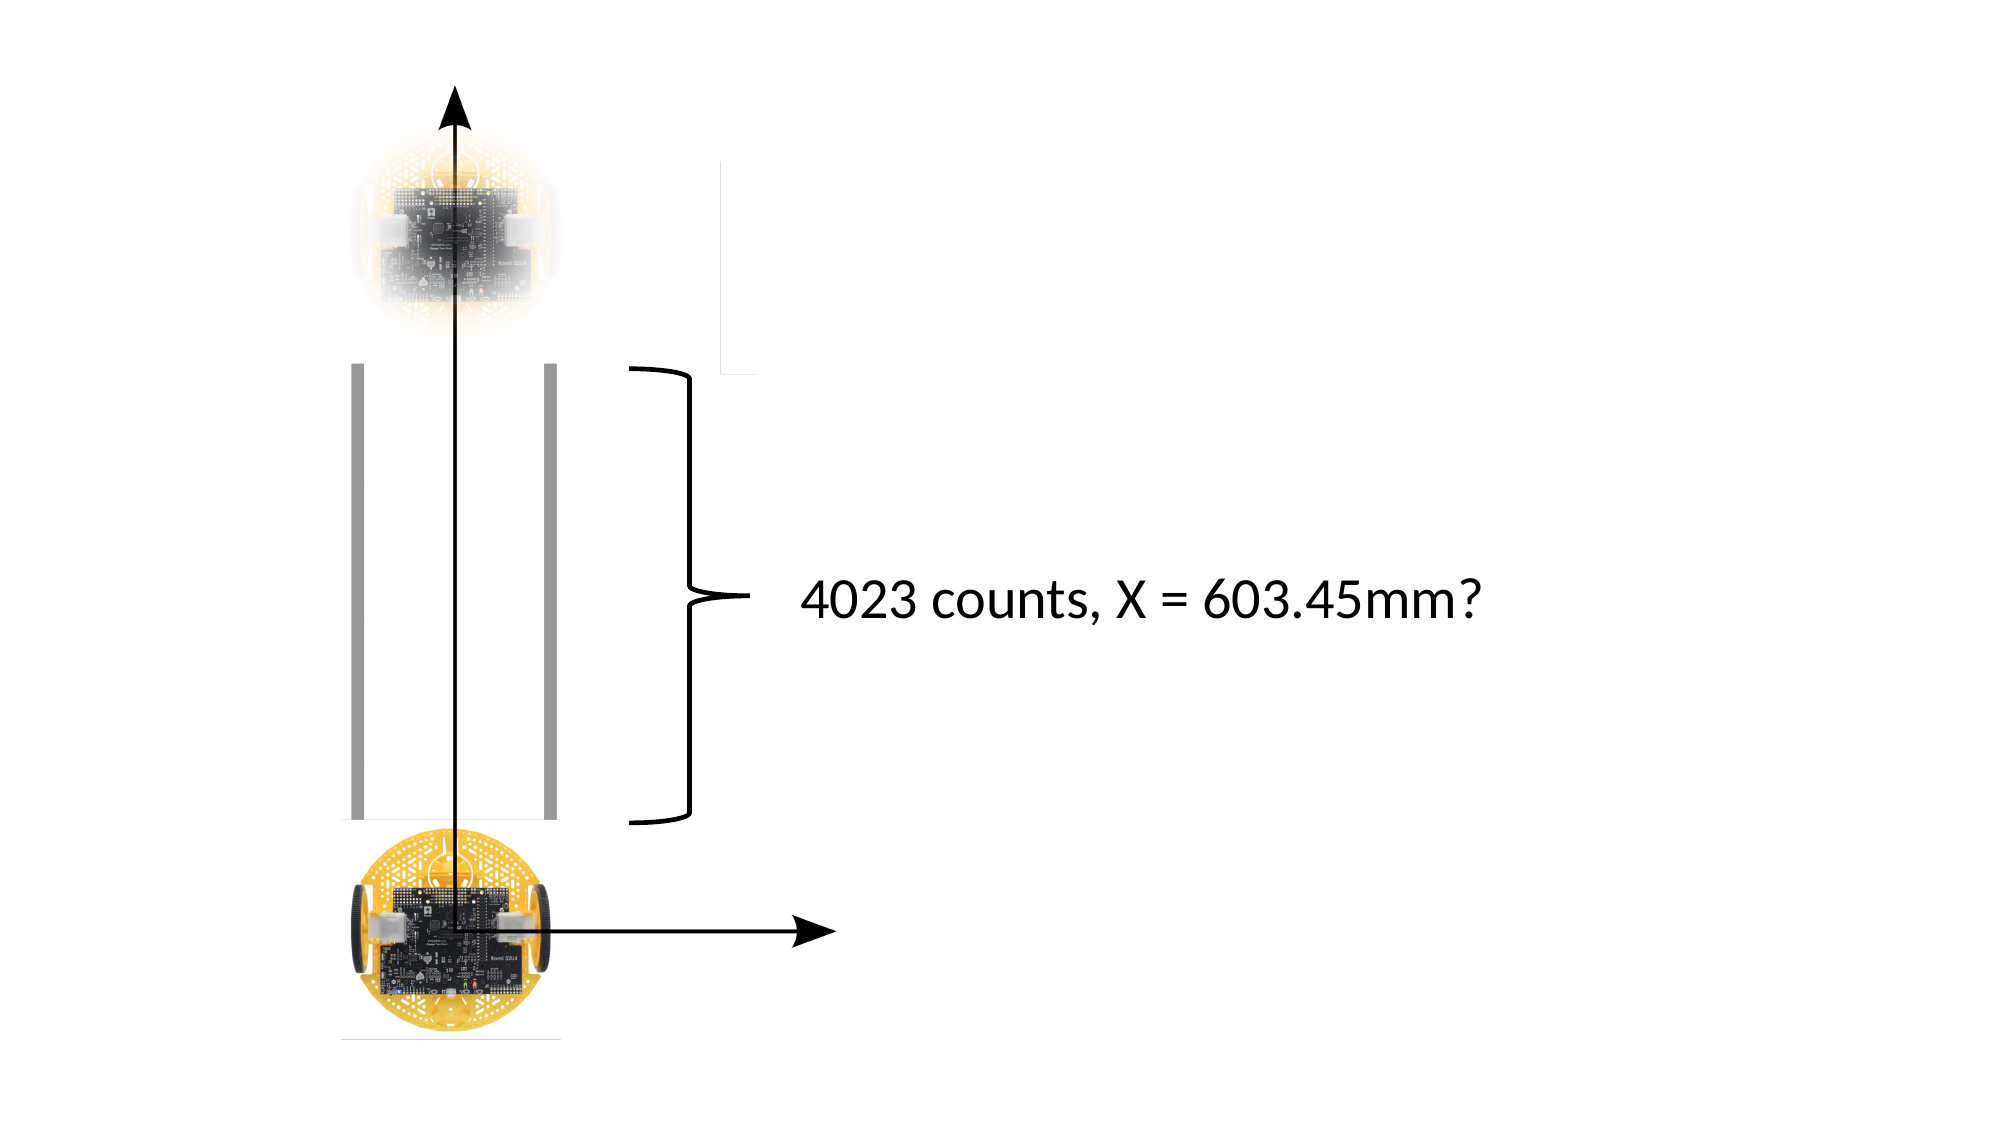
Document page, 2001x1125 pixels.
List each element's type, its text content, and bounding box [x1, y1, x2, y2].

text_box 4023 counts, X = 603.45mm? [837, 552, 1659, 638]
picture [339, 85, 837, 1040]
